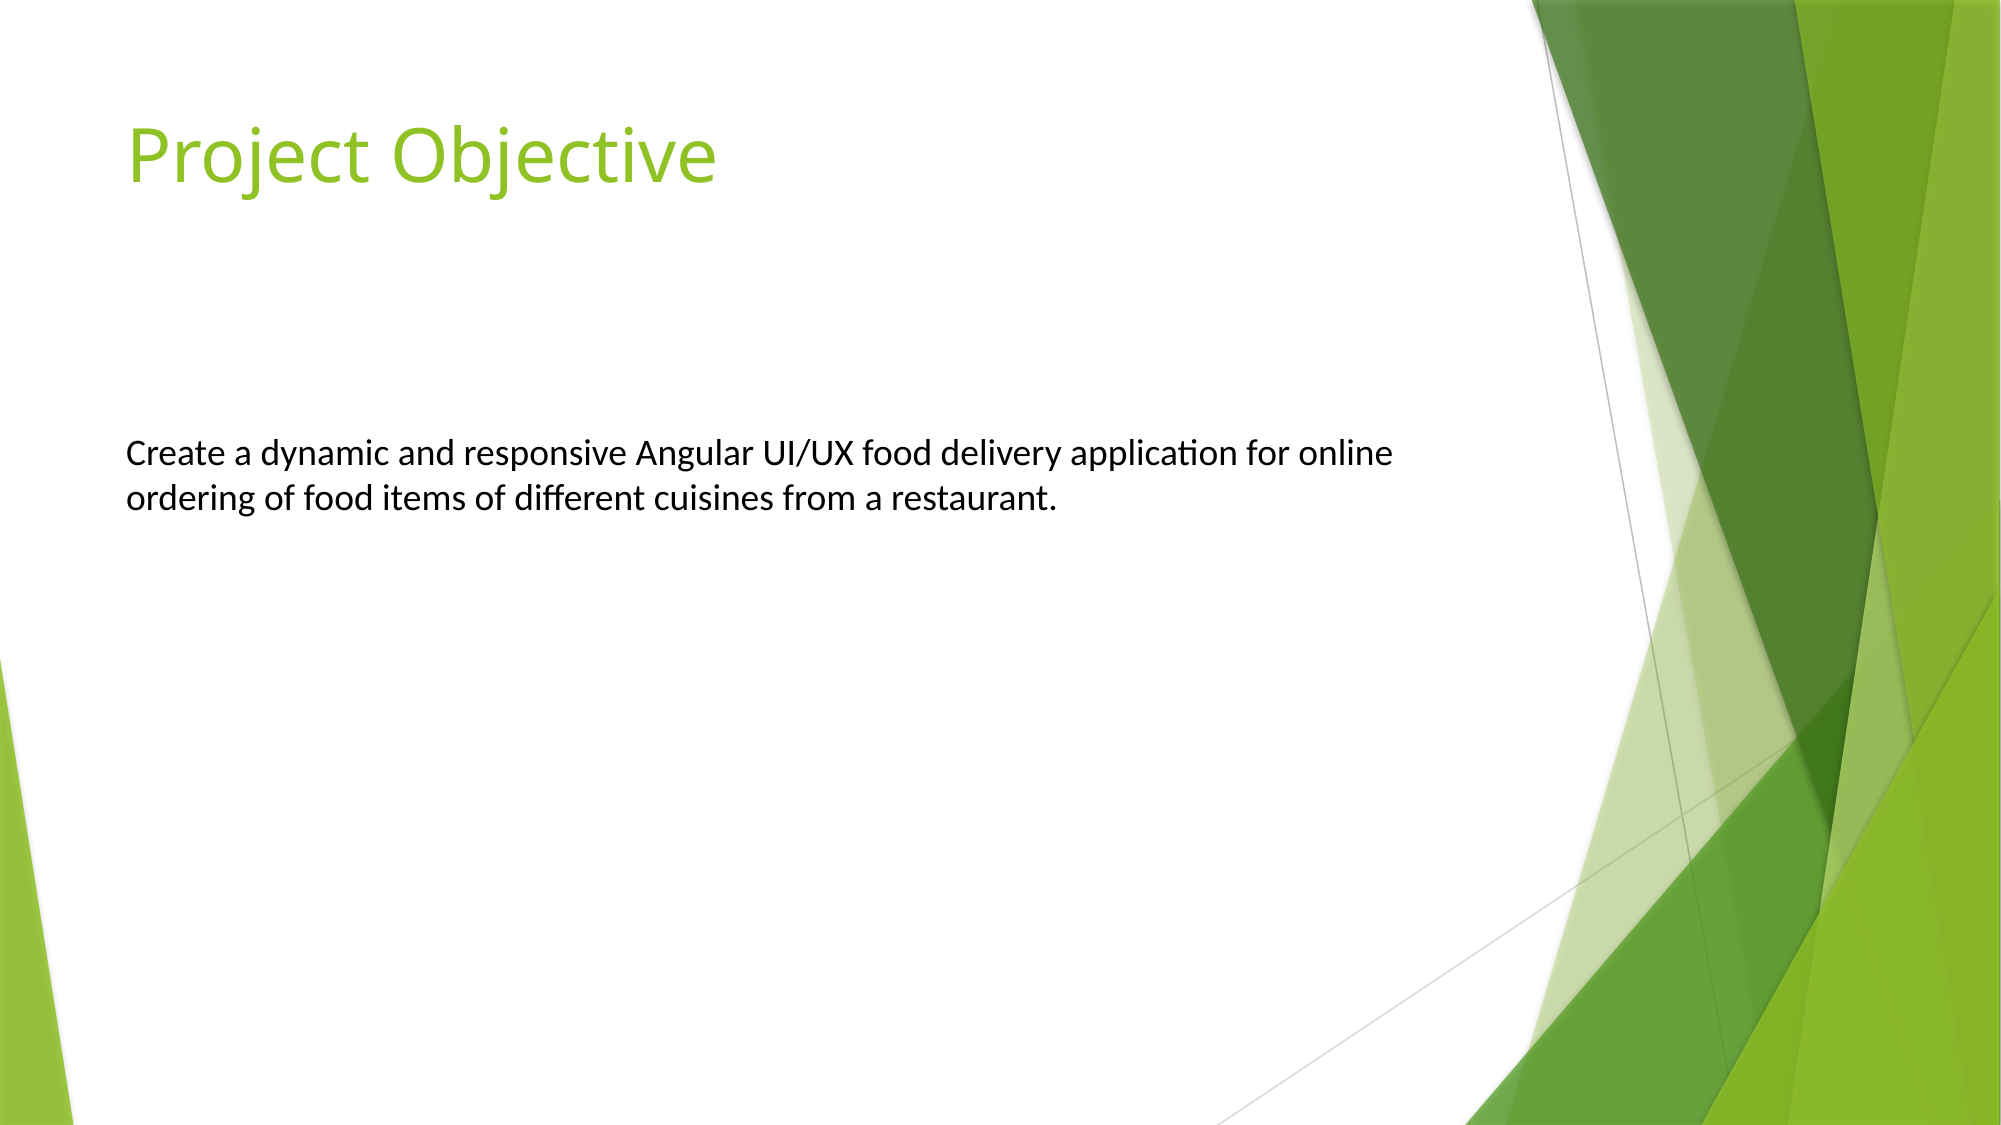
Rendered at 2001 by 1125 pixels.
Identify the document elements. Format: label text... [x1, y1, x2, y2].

list Create a dynamic and responsive Angular UI/UX food delivery application for online ordering of food items of different cuisines from a restaurant. [111, 354, 1522, 992]
title Project Objective [111, 99, 1522, 317]
